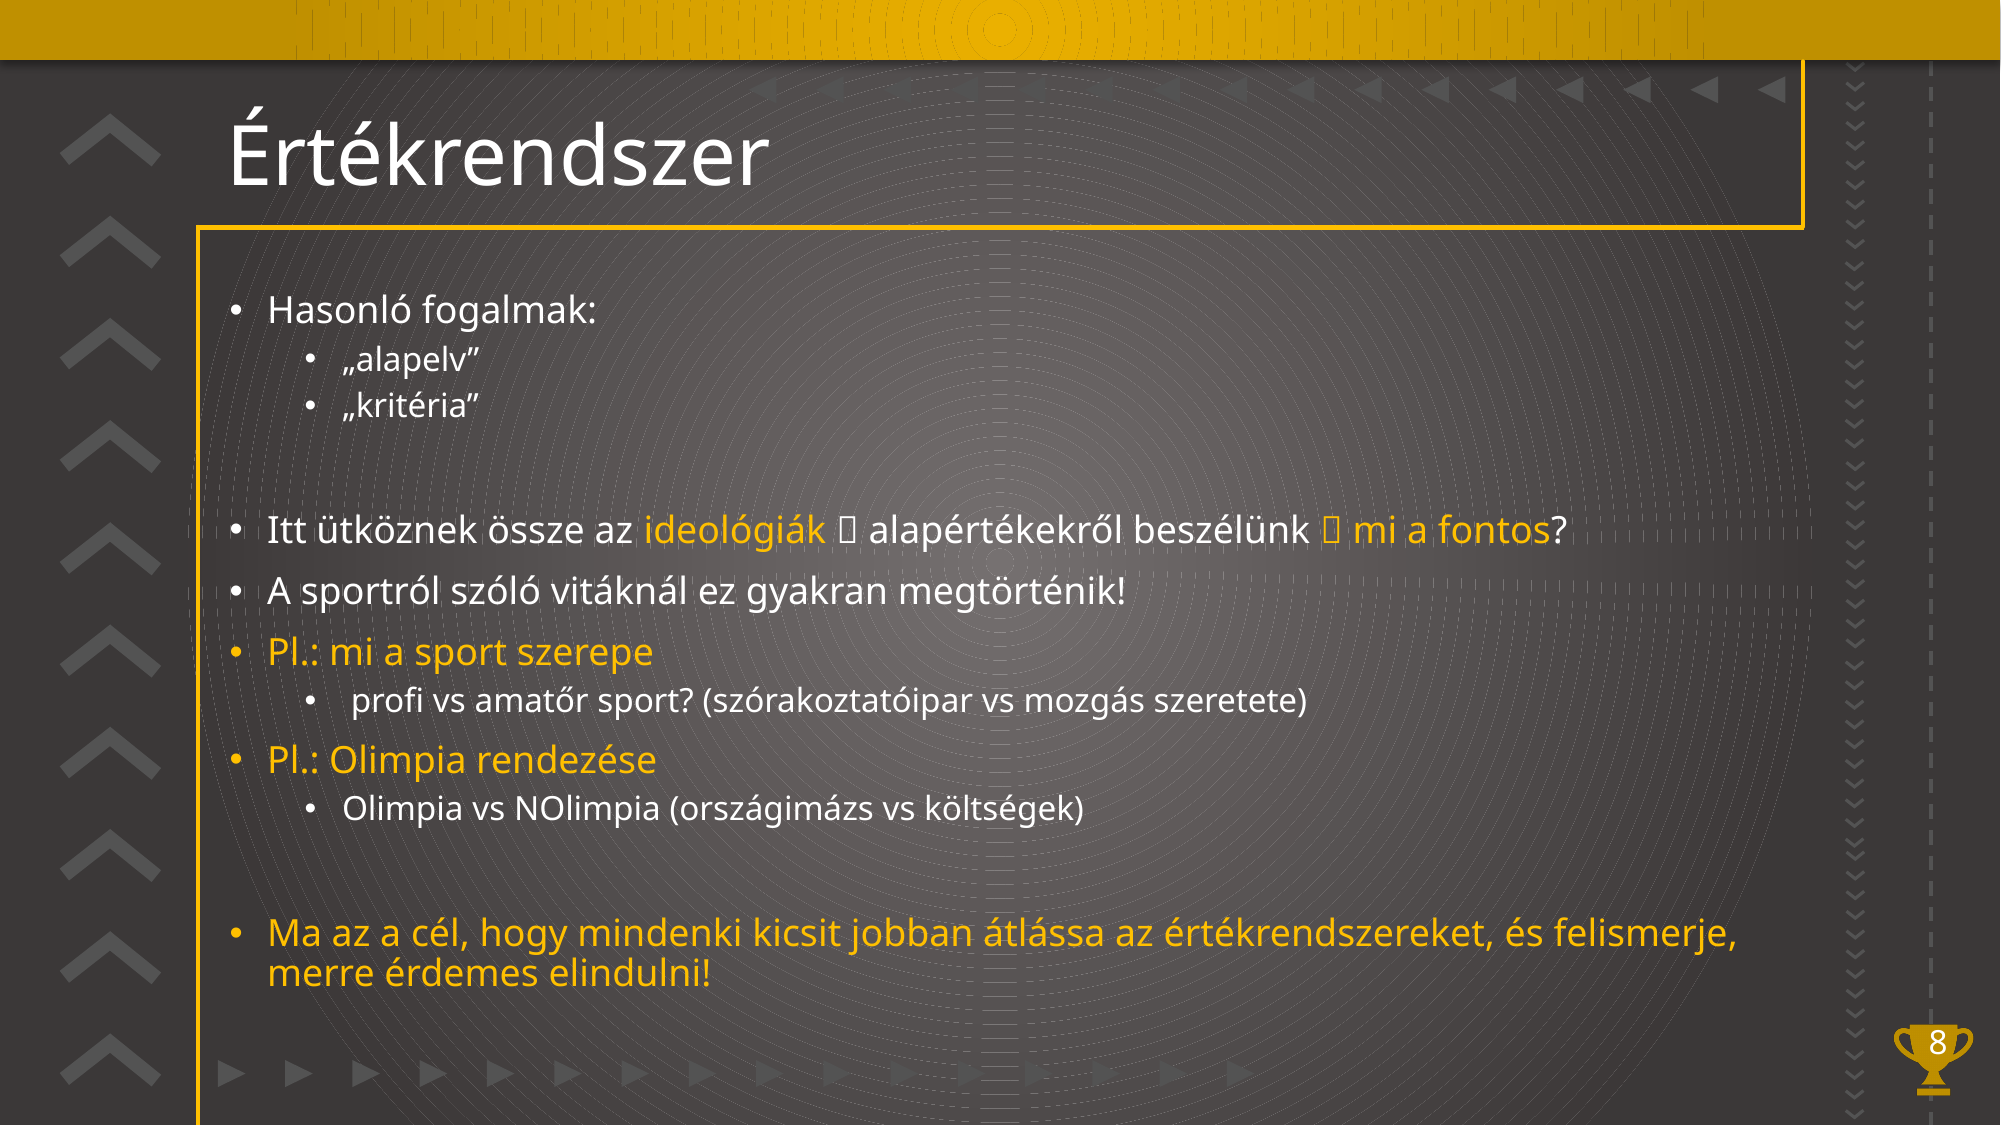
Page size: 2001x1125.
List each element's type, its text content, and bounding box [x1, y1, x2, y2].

slide_number 8 [1512, 1014, 1963, 1074]
picture [1889, 1015, 1978, 1105]
list Hasonló fogalmak: „alapelv” „kritéria” Itt ütköznek össze az ideológiák  alapértékekről beszélünk  mi a fontos? A sportról szóló vitáknál ez gyakran megtörténik! Pl.: mi a sport szerepe profi vs amatőr sport? (szórakoztatóipar vs mozgás szeretete) Pl.: Olimpia rendezése Olimpia vs NOlimpia (országimázs vs költségek) Ma az a cél, hogy mindenki kicsit jobban átlássa az értékrendszereket, és felismerje, merre érdemes elindulni! [200, 261, 1808, 976]
title Értékrendszer [195, 58, 1805, 259]
